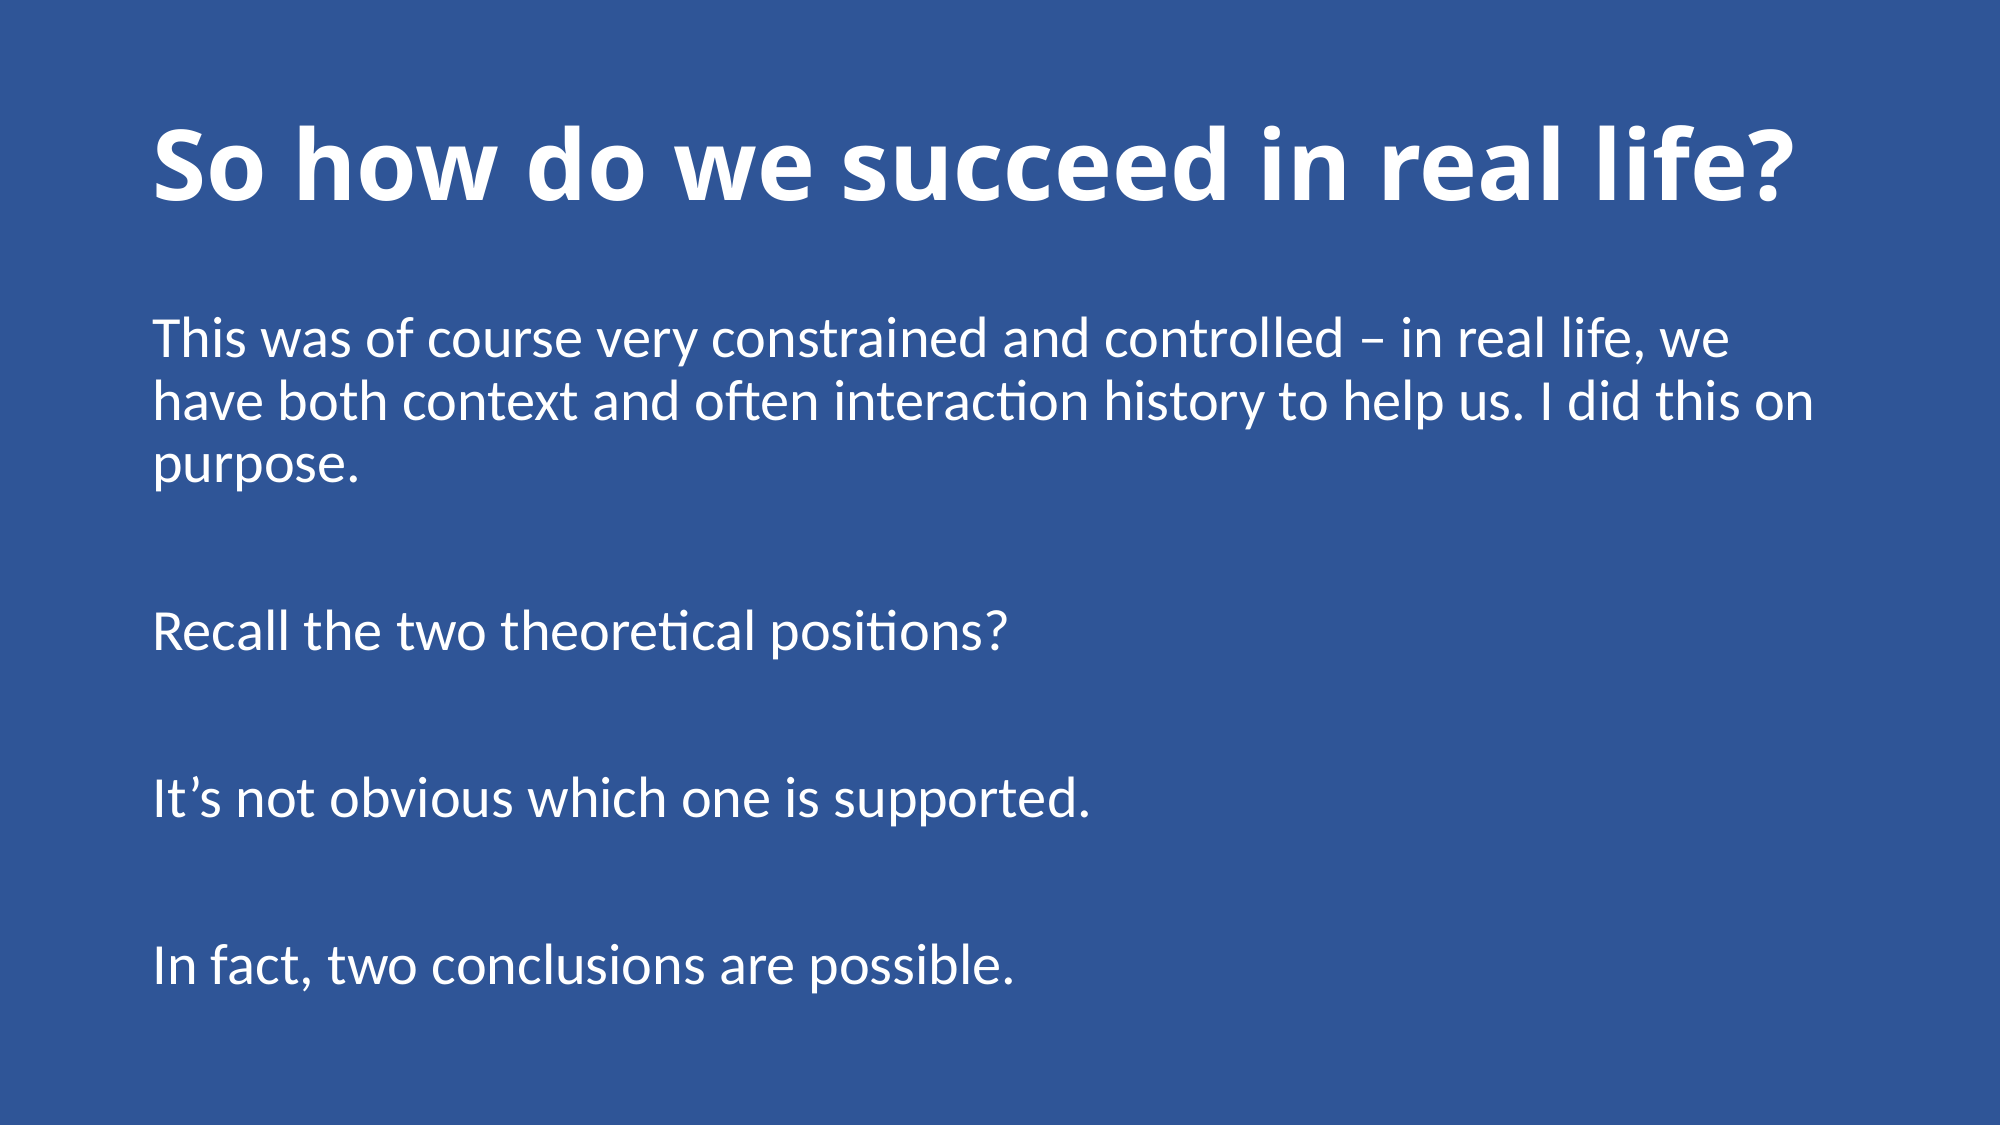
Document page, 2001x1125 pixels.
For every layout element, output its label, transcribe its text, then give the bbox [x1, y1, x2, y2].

title So how do we succeed in real life? [137, 59, 1863, 278]
list This was of course very constrained and controlled – in real life, we have both context and often interaction history to help us. I did this on purpose. Recall the two theoretical positions? It’s not obvious which one is supported. In fact, two conclusions are possible. [137, 299, 1863, 1014]
